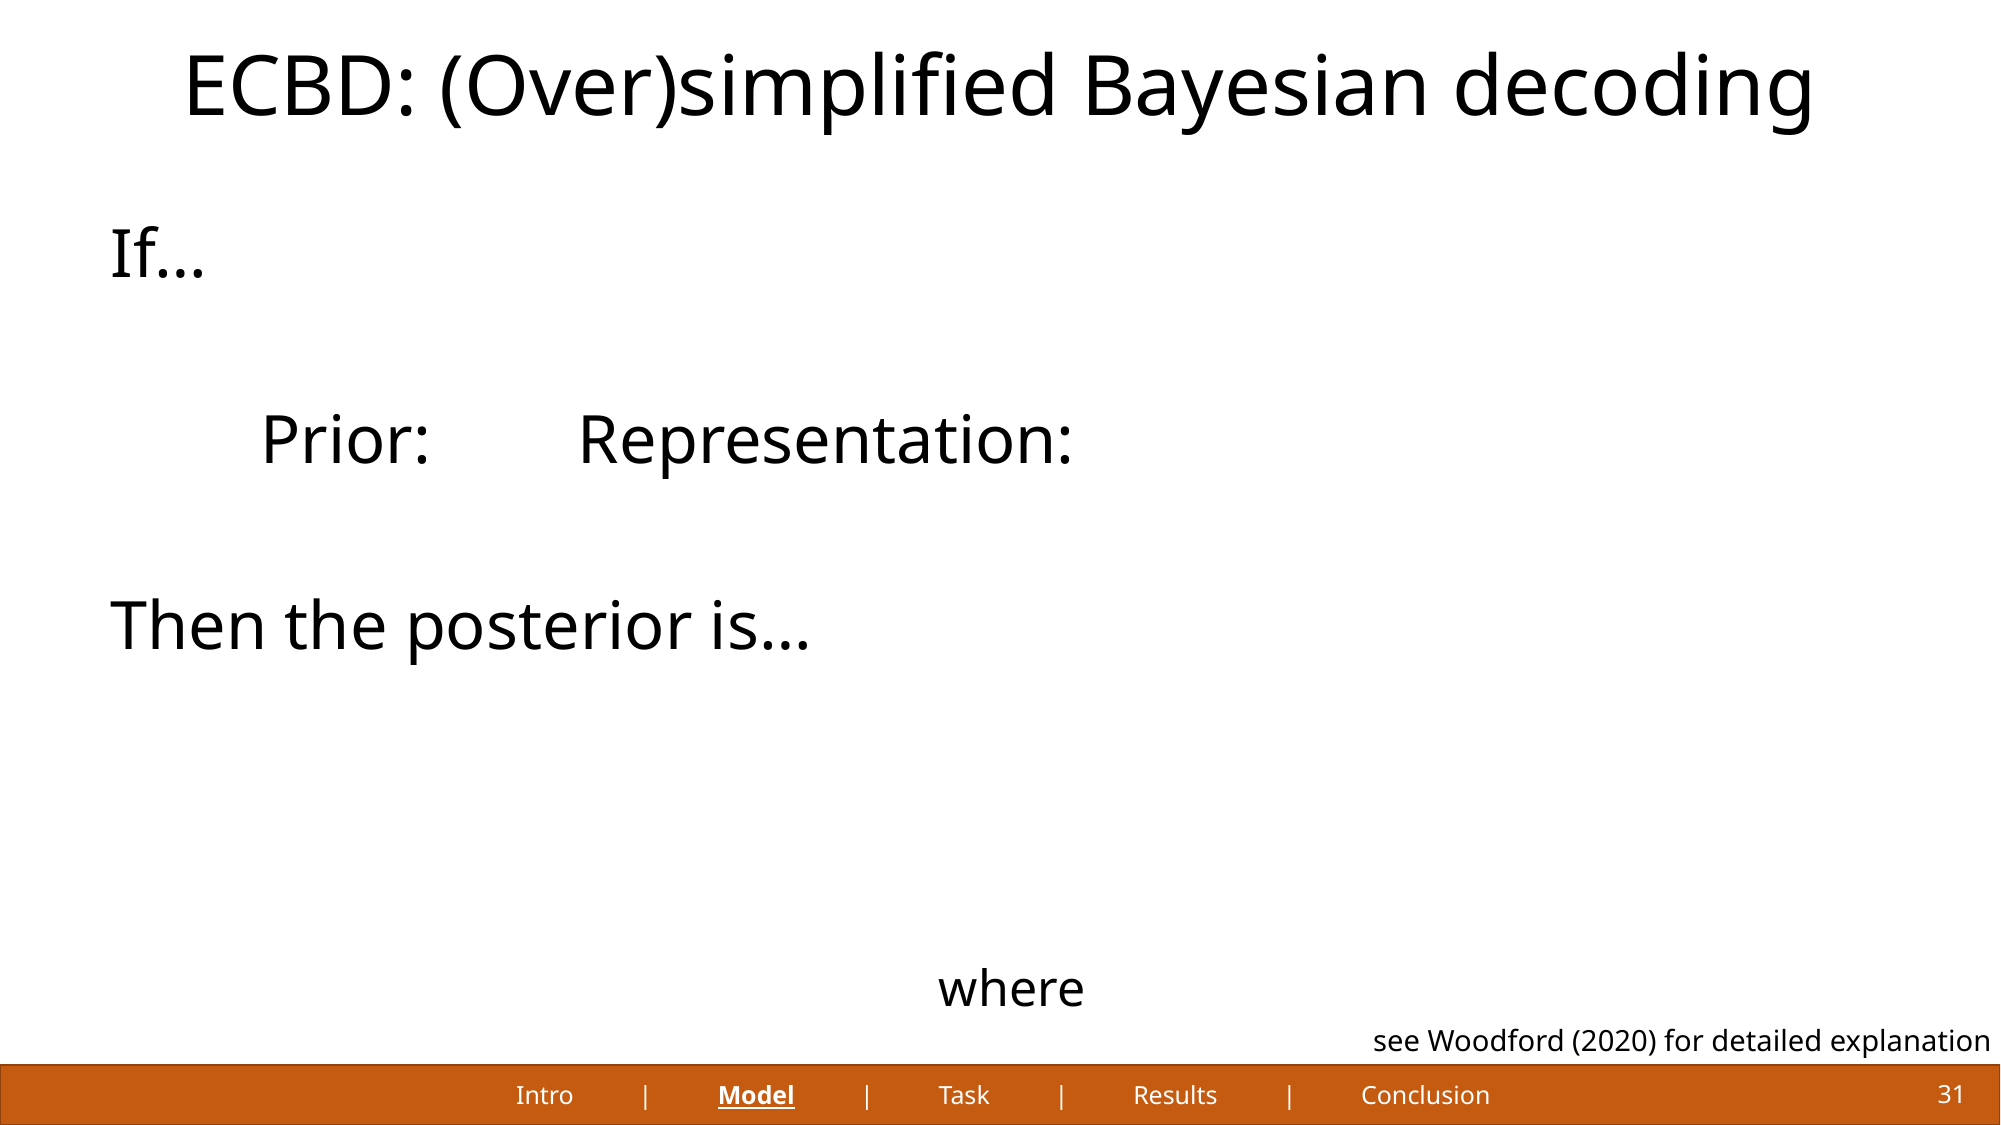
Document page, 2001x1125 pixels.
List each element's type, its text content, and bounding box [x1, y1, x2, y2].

slide_number 31 [1672, 1065, 1982, 1125]
title ECBD: (Over)simplified Bayesian decoding [99, 34, 1901, 142]
text_box see Woodford (2020) for detailed explanation [1358, 1014, 2000, 1065]
footer Intro | Model | Task | Results | Conclusion [335, 1065, 1672, 1125]
